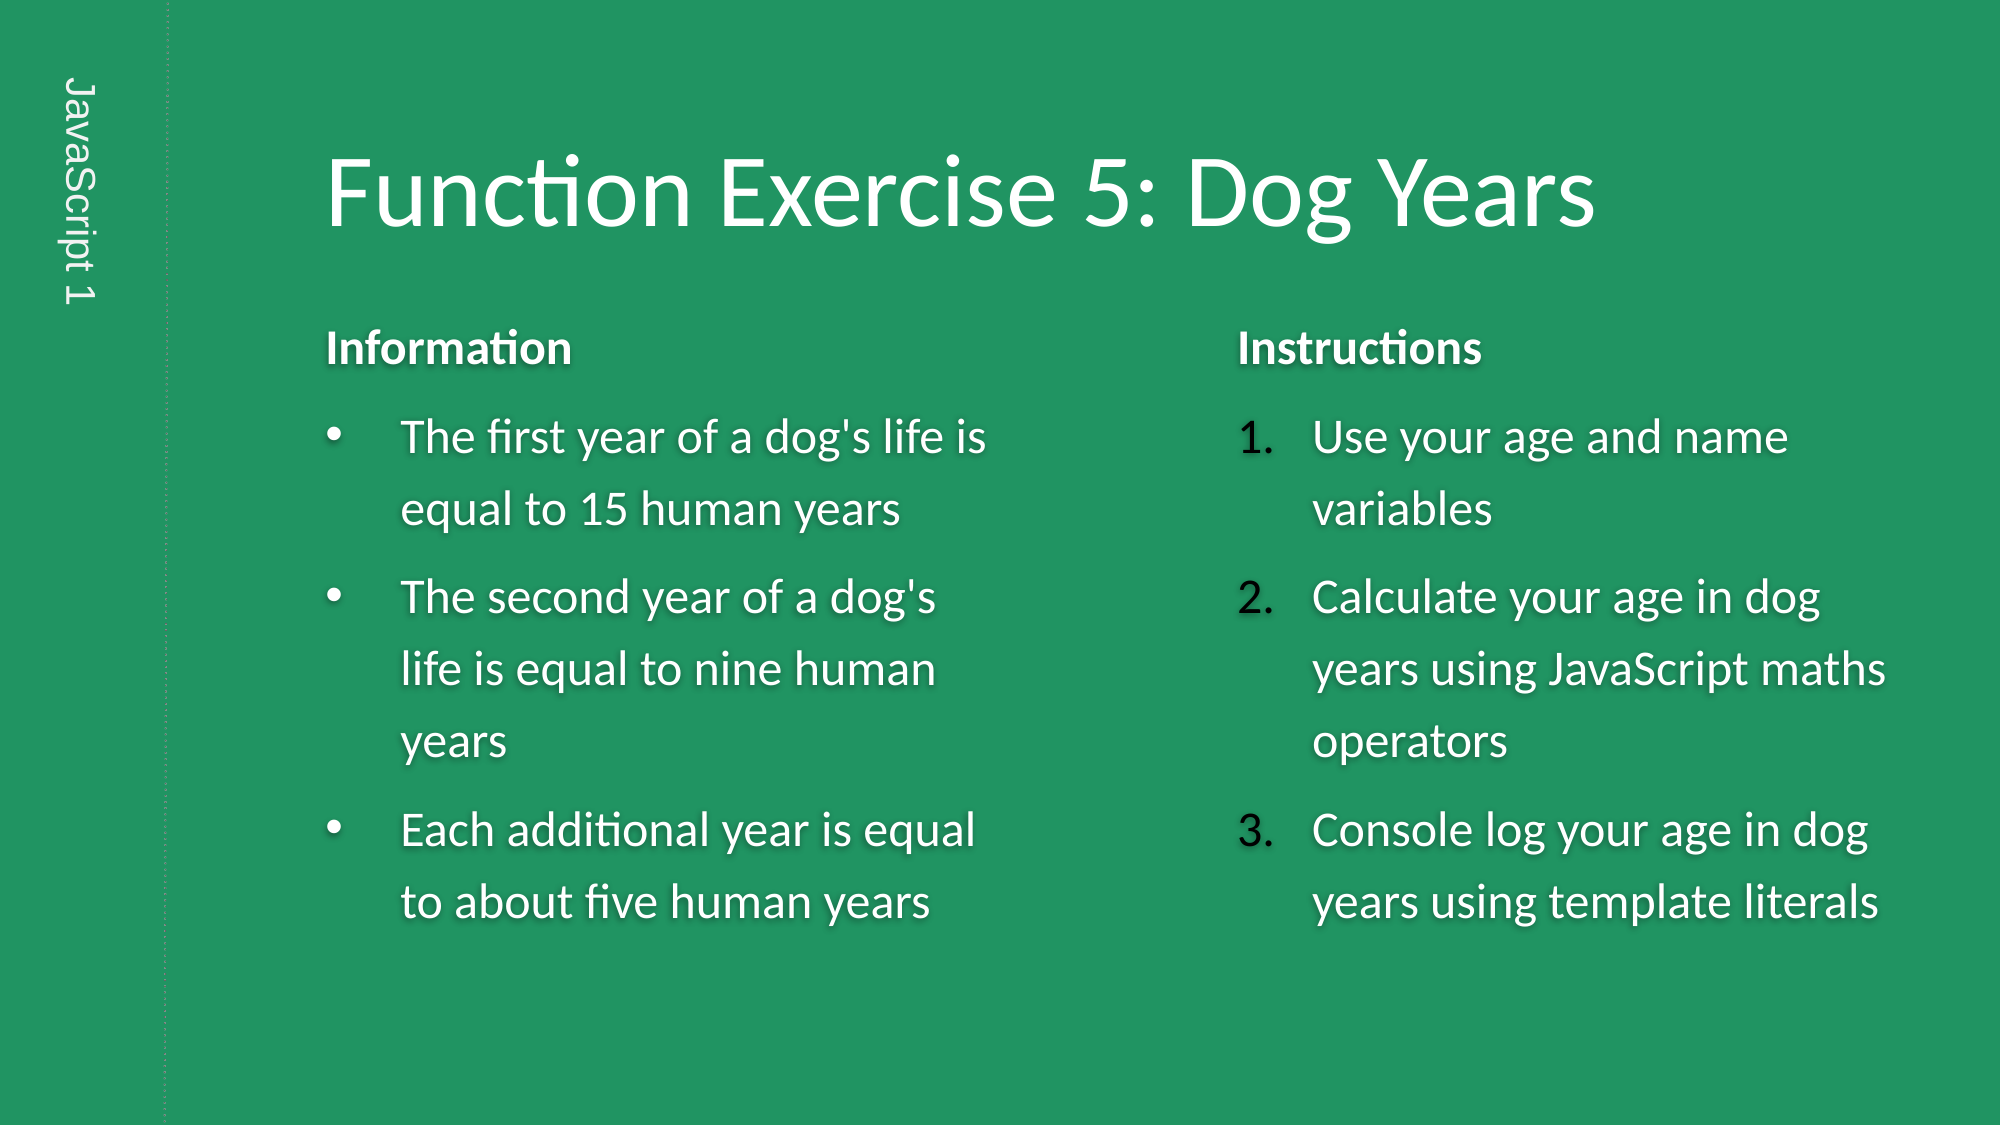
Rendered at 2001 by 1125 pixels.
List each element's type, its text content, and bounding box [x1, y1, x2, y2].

title Function Exercise 5: Dog Years [310, 114, 2000, 265]
list Information The first year of a dog's life is equal to 15 human years The second year of a dog's life is equal to nine human years Each additional year is equal to about five human years [307, 292, 1023, 837]
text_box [164, 0, 168, 1125]
text_box Instructions Use your age and name variables​ Calculate your age in dog years using JavaScript maths operators​ Console log your age in dog years using template literals [1219, 292, 1905, 1013]
